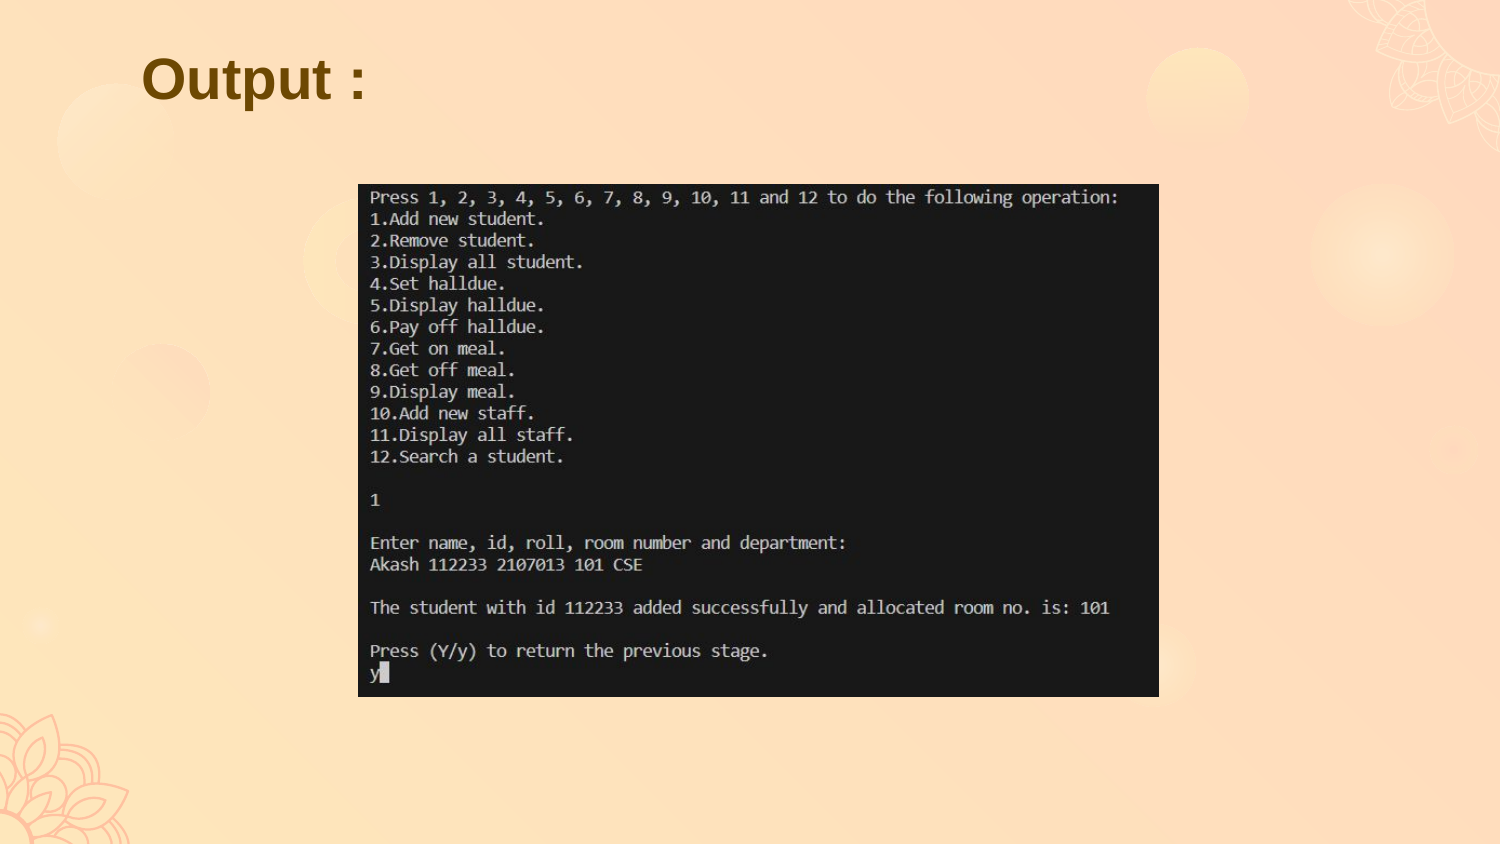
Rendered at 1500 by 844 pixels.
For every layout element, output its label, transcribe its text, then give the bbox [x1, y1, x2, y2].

picture [358, 184, 1159, 697]
text_box Output : [126, 34, 383, 120]
